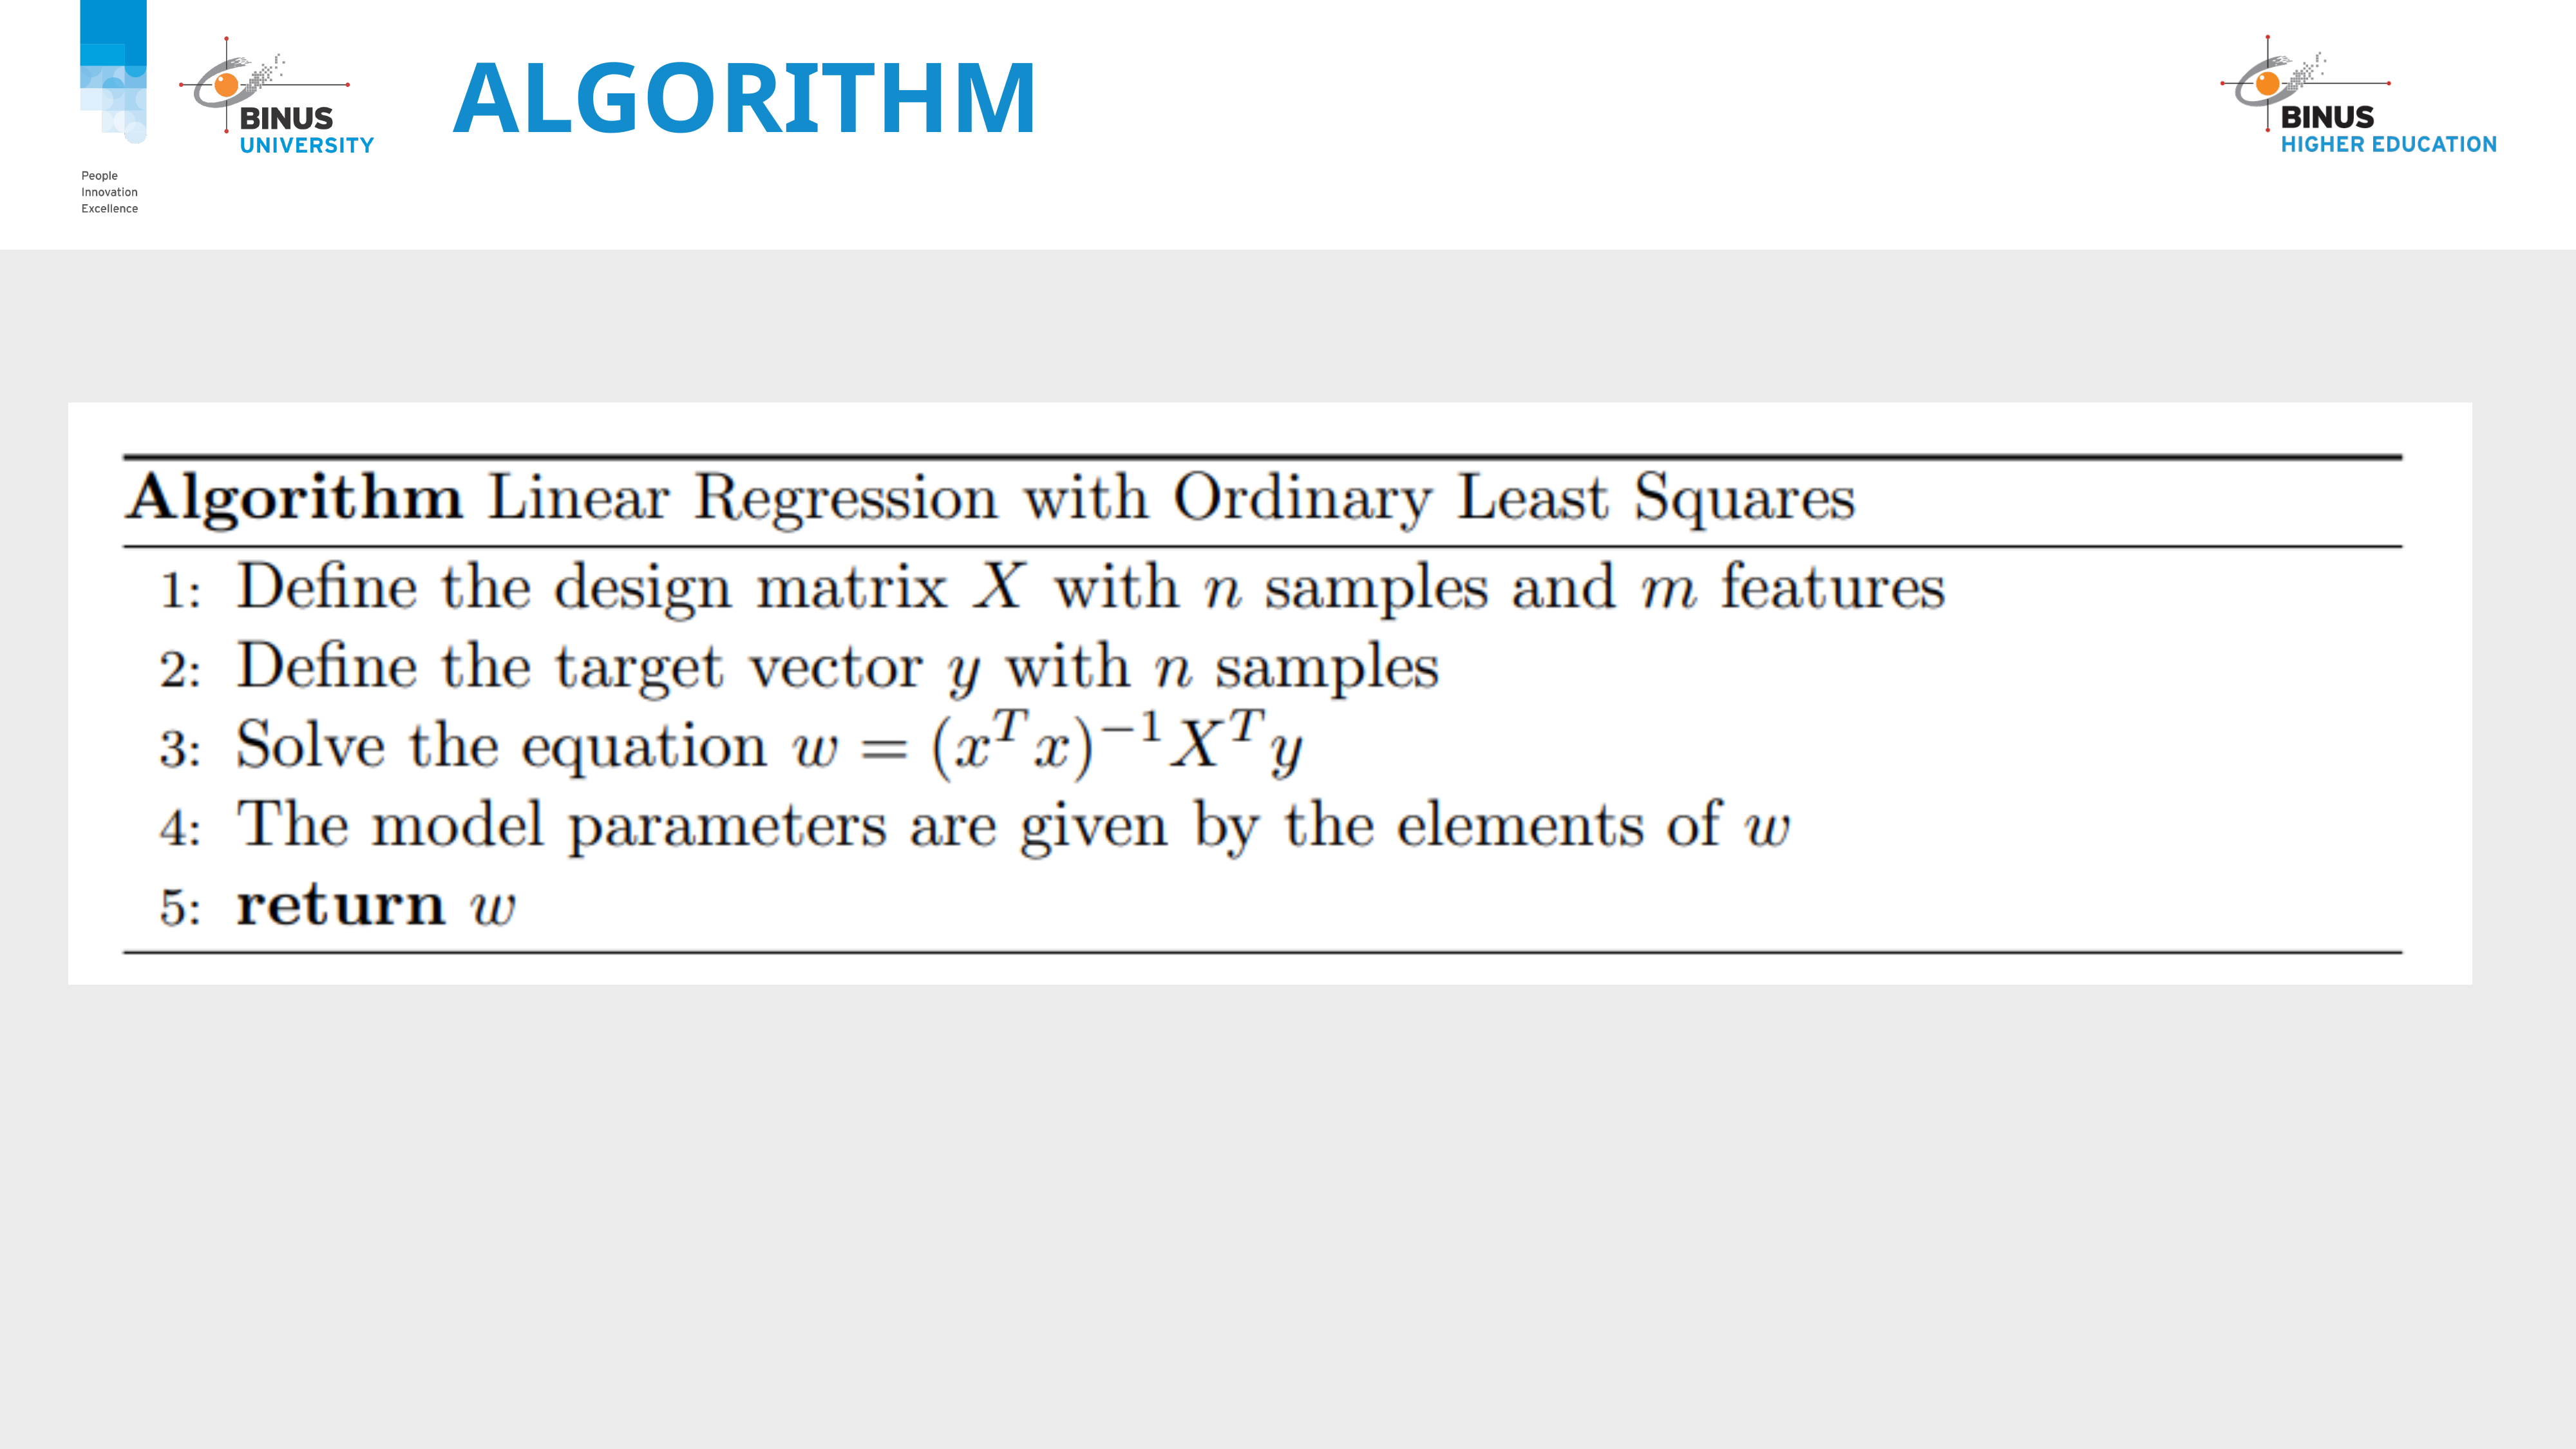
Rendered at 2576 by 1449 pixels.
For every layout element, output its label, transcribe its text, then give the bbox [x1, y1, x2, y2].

picture [68, 402, 2472, 985]
picture [80, 66, 147, 144]
picture [81, 146, 146, 213]
picture [2199, 0, 2496, 156]
picture [174, 25, 374, 161]
title Algorithm [448, 52, 2003, 108]
